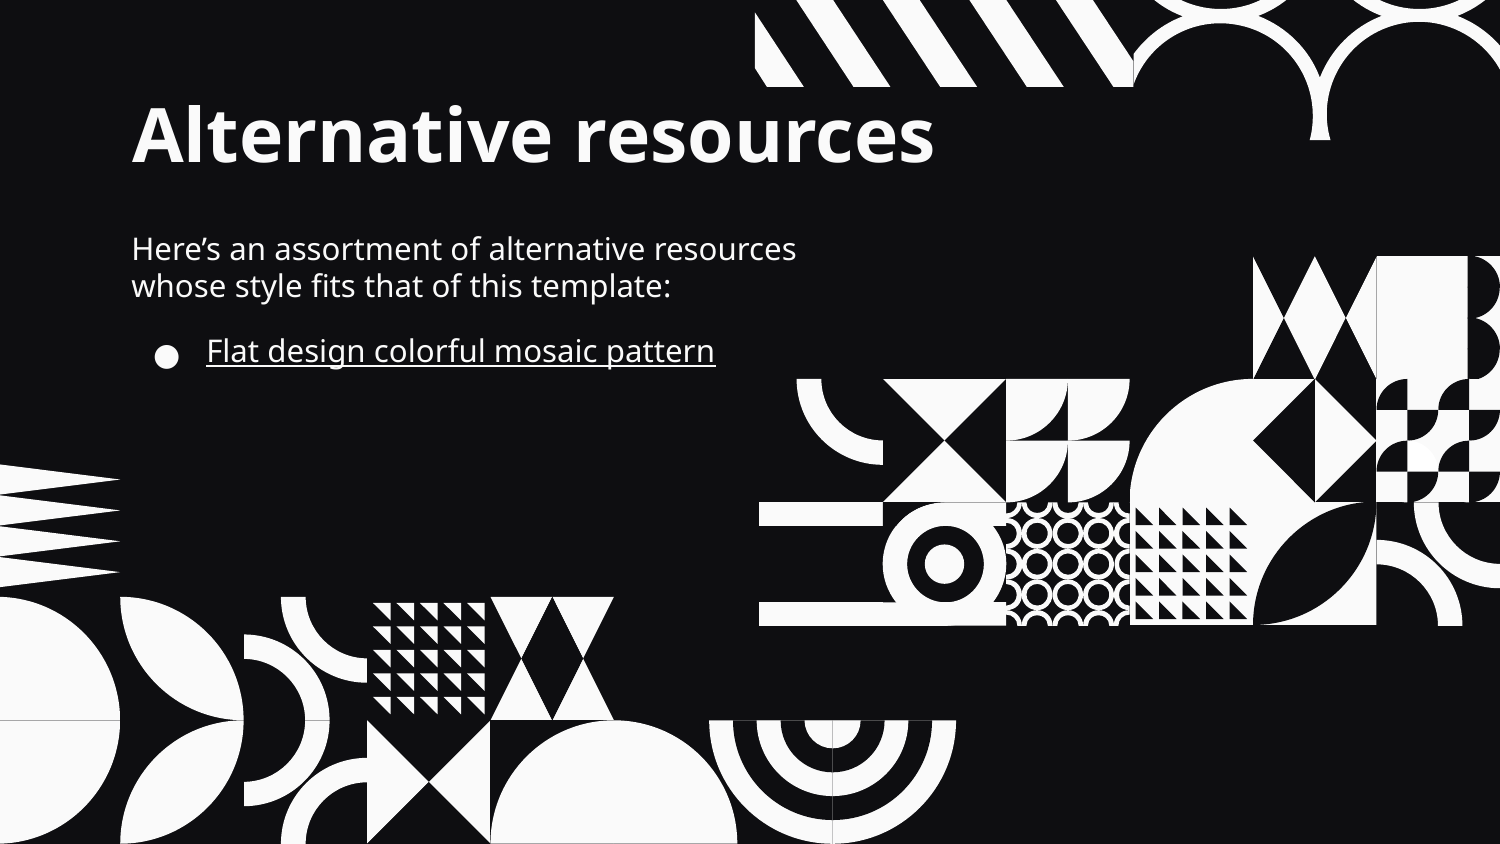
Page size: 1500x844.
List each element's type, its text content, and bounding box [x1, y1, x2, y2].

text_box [490, 720, 738, 844]
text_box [1380, 509, 1500, 626]
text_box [1005, 378, 1130, 503]
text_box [1252, 256, 1377, 377]
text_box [1377, 378, 1500, 503]
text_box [0, 463, 121, 588]
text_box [1252, 510, 1377, 626]
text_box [371, 729, 485, 844]
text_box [1130, 378, 1254, 503]
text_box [770, 658, 895, 844]
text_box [244, 596, 368, 844]
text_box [883, 378, 1004, 500]
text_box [1377, 256, 1500, 378]
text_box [1029, 510, 1124, 626]
title Alternative resources [116, 72, 1383, 167]
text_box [0, 596, 118, 844]
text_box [366, 596, 491, 721]
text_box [119, 596, 244, 844]
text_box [1129, 510, 1247, 626]
text_box Here’s an assortment of alternative resources whose style fits that of this template: Flat design colorful mosaic pattern [116, 214, 825, 385]
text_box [491, 596, 615, 718]
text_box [759, 378, 883, 501]
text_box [882, 502, 1026, 626]
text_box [1254, 378, 1377, 503]
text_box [759, 502, 880, 626]
